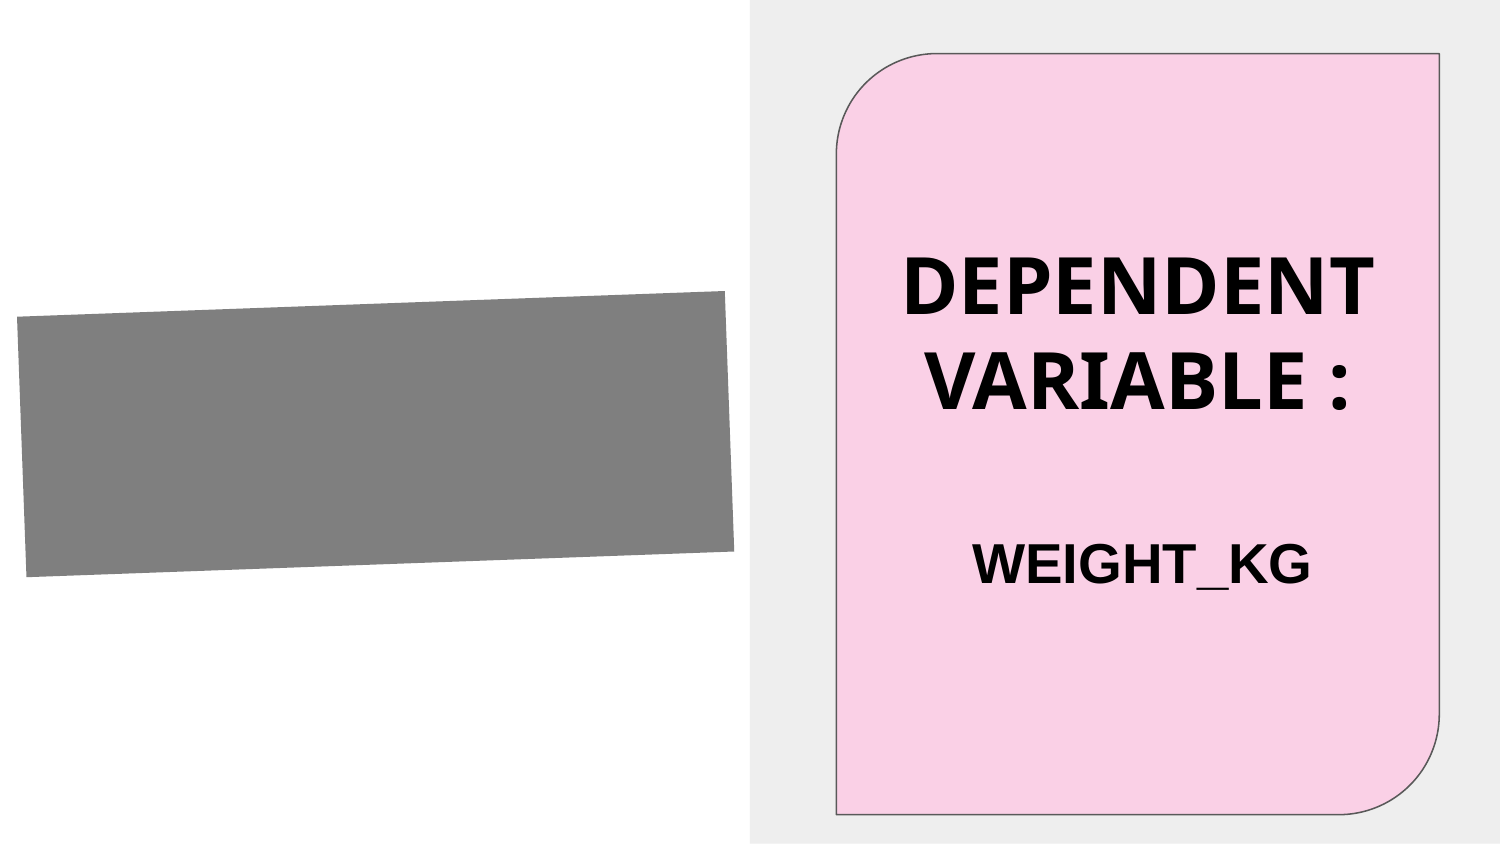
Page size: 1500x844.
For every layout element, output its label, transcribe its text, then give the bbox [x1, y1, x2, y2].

text_box [836, 357, 1440, 815]
text_box [836, 53, 1440, 234]
picture [17, 291, 735, 578]
subtitle WEIGHT_KG [845, 512, 1440, 716]
title DEPENDENT VARIABLE : [820, 234, 1455, 357]
